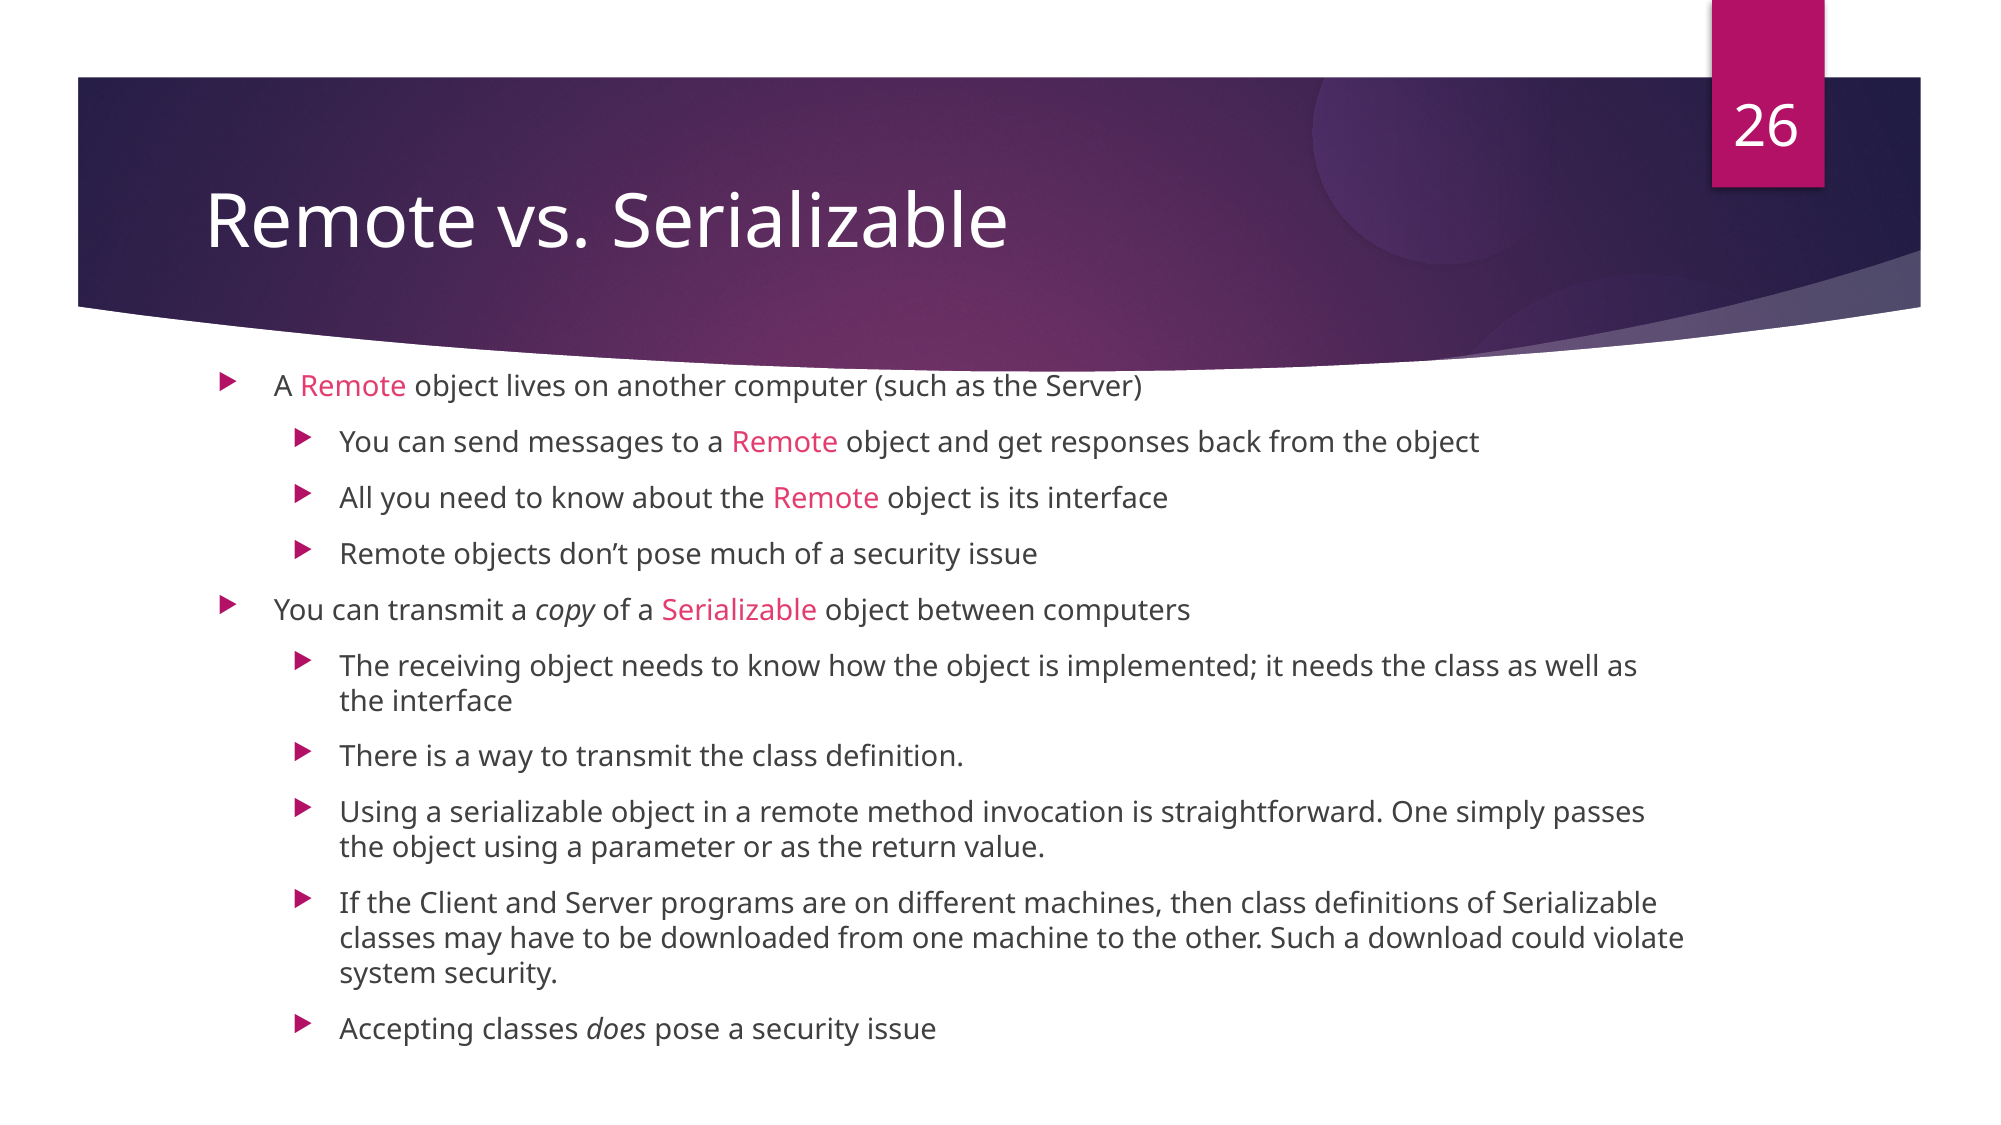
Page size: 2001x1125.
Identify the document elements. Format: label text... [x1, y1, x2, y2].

picture [79, 78, 1920, 360]
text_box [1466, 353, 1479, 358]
text_box 26 [1698, 48, 1836, 175]
text_box A Remote object lives on another computer (such as the Server) You can send messages to a Remote object and get responses back from the object All you need to know about the Remote object is its interface Remote objects don’t pose much of a security issue You can transmit a copy of a Serializable object between computers The receiving object needs to know how the object is implemented; it needs the class as well as the interface There is a way to transmit the class definition. Using a serializable object in a remote method invocation is straightforward. One simply passes the object using a parameter or as the return value. If the Client and Server programs are on different machines, then class definitions of Serializable classes may have to be downloaded from one machine to the other. Such a download could violate system security. Accepting classes does pose a security issue [202, 360, 1704, 1037]
text_box RMI Callback -sequence of communications [1513, 300, 1785, 354]
text_box Remote vs. Serializable [189, 159, 1627, 276]
